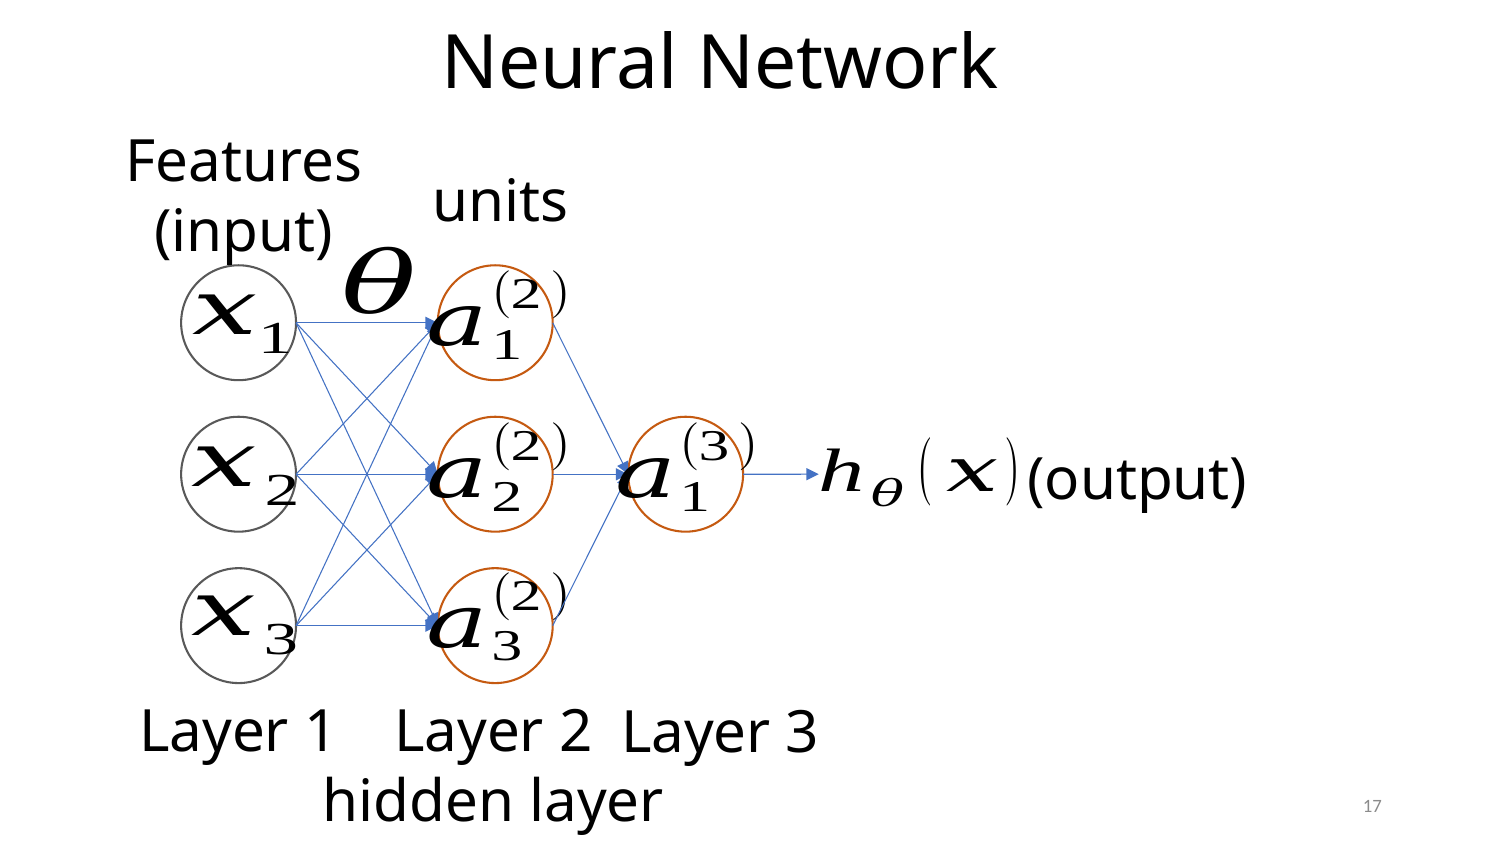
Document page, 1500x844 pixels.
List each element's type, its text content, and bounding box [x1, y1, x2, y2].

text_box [552, 322, 629, 474]
text_box [438, 415, 552, 533]
text_box Layer 3 [606, 687, 835, 772]
text_box Layer 2 hidden layer [308, 685, 679, 841]
text_box [180, 567, 298, 685]
text_box Layer 1 [124, 685, 308, 771]
text_box units [417, 155, 584, 241]
text_box [180, 415, 296, 533]
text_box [296, 322, 438, 626]
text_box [552, 474, 629, 626]
text_box (output) [1012, 433, 1263, 519]
text_box [629, 415, 745, 533]
text_box Features (input) [110, 115, 377, 271]
text_box [436, 264, 554, 382]
text_box [180, 271, 298, 382]
slide_number 17 [1059, 782, 1397, 827]
text_box [438, 567, 554, 685]
title Neural Network [73, 15, 1368, 114]
